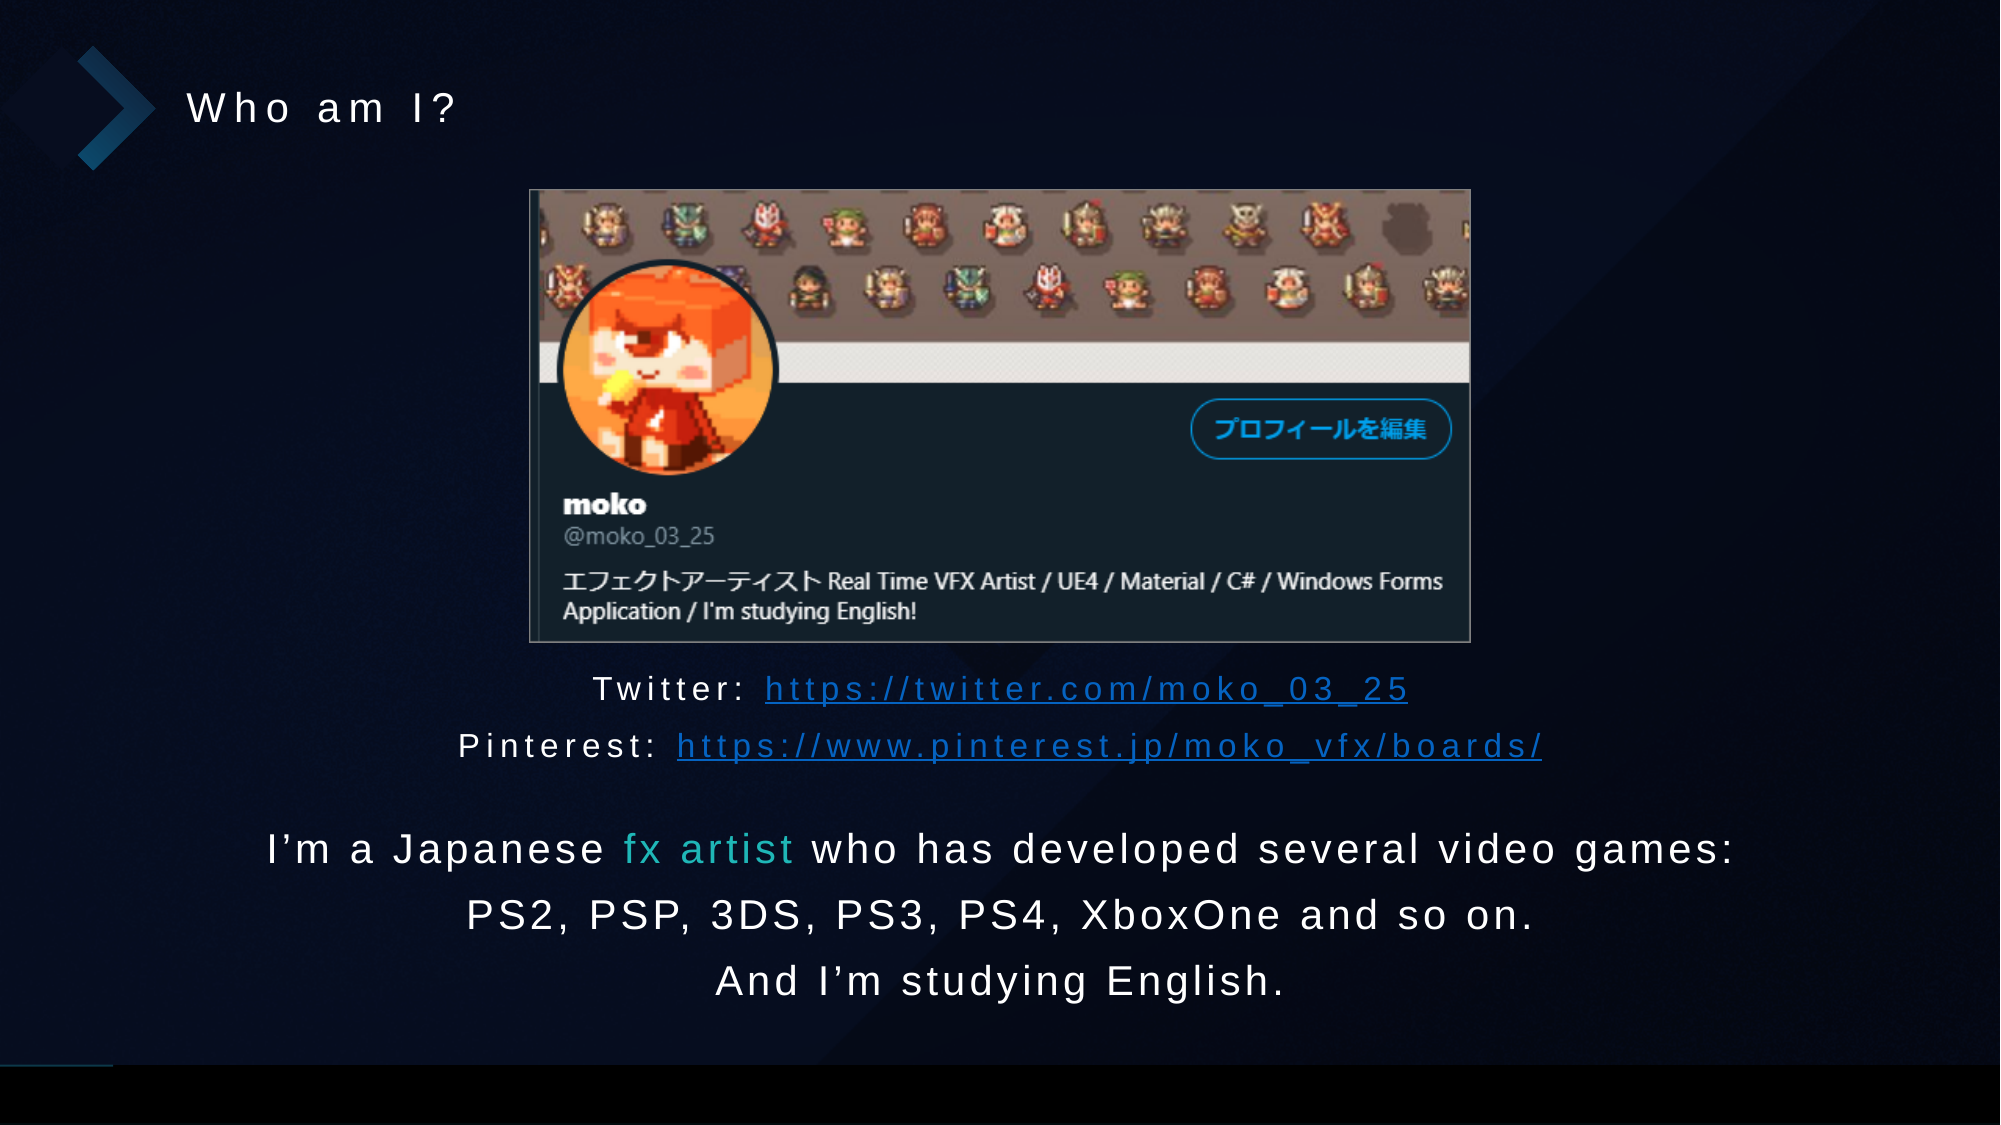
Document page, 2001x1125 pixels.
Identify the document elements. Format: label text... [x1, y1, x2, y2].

text_box [0, 1064, 114, 1068]
picture [0, 0, 2000, 1065]
list Who am I? [171, 34, 1462, 185]
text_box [37, 189, 1963, 794]
text_box I’m a Japanese fx artist who has developed several video games: PS2, PSP, 3DS, PS3, PS4, XboxOne and so on. And I’m studying English. [37, 841, 1963, 992]
